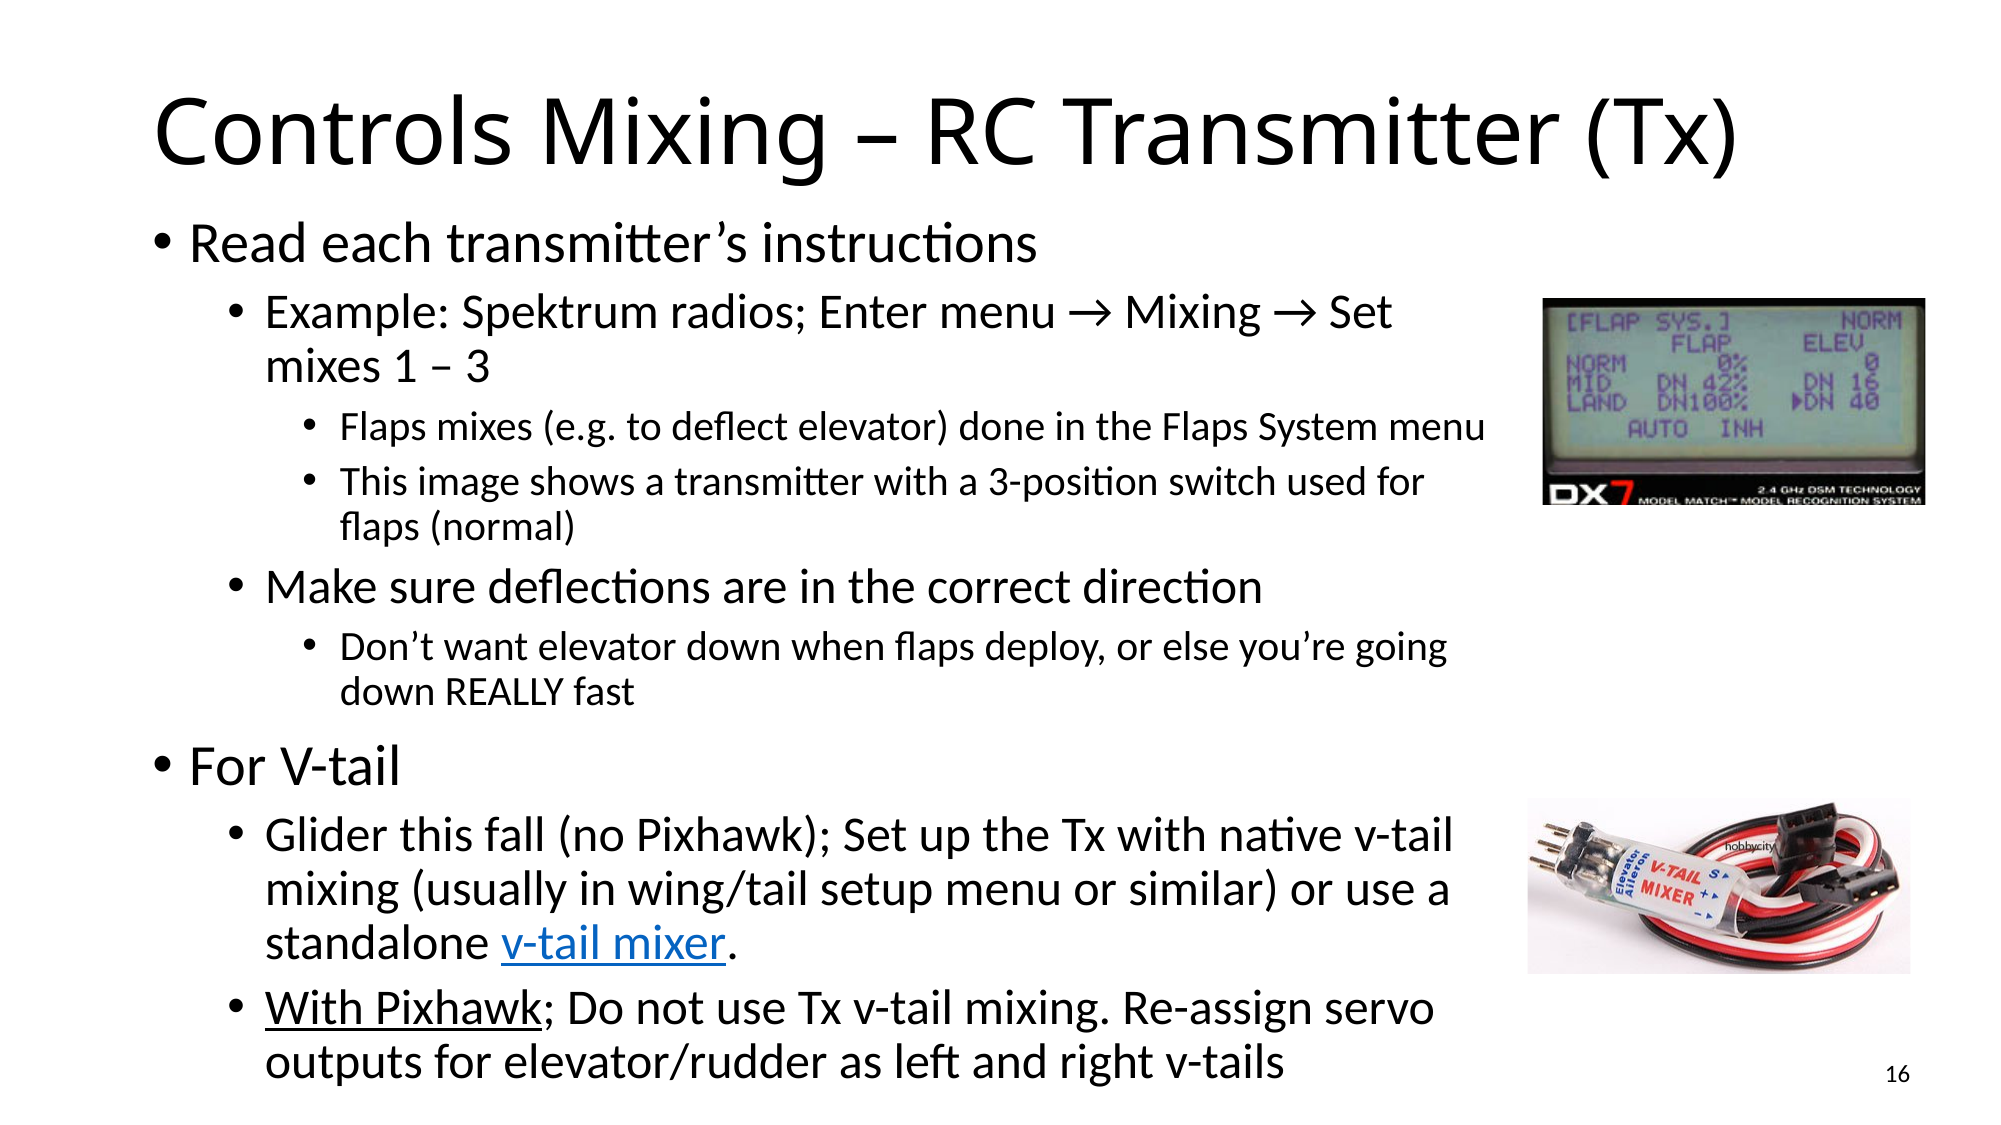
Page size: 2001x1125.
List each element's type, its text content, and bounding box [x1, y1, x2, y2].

title Controls Mixing – RC Transmitter (Tx) [137, 25, 1926, 244]
list Read each transmitter’s instructions Example: Spektrum radios; Enter menu → Mixing → Set mixes 1 – 3 Flaps mixes (e.g. to deflect elevator) done in the Flaps System menu This image shows a transmitter with a 3-position switch used for flaps (normal) Make sure deflections are in the correct direction Don’t want elevator down when flaps deploy, or else you’re going down REALLY fast For V-tail Glider this fall (no Pixhawk); Set up the Tx with native v-tail mixing (usually in wing/tail setup menu or similar) or use a standalone v-tail mixer. With Pixhawk; Do not use Tx v-tail mixing. Re-assign servo outputs for elevator/rudder as left and right v-tails [137, 205, 1513, 1103]
picture [1527, 798, 1911, 974]
picture [1542, 298, 1926, 505]
slide_number 16 [1412, 1042, 1926, 1103]
